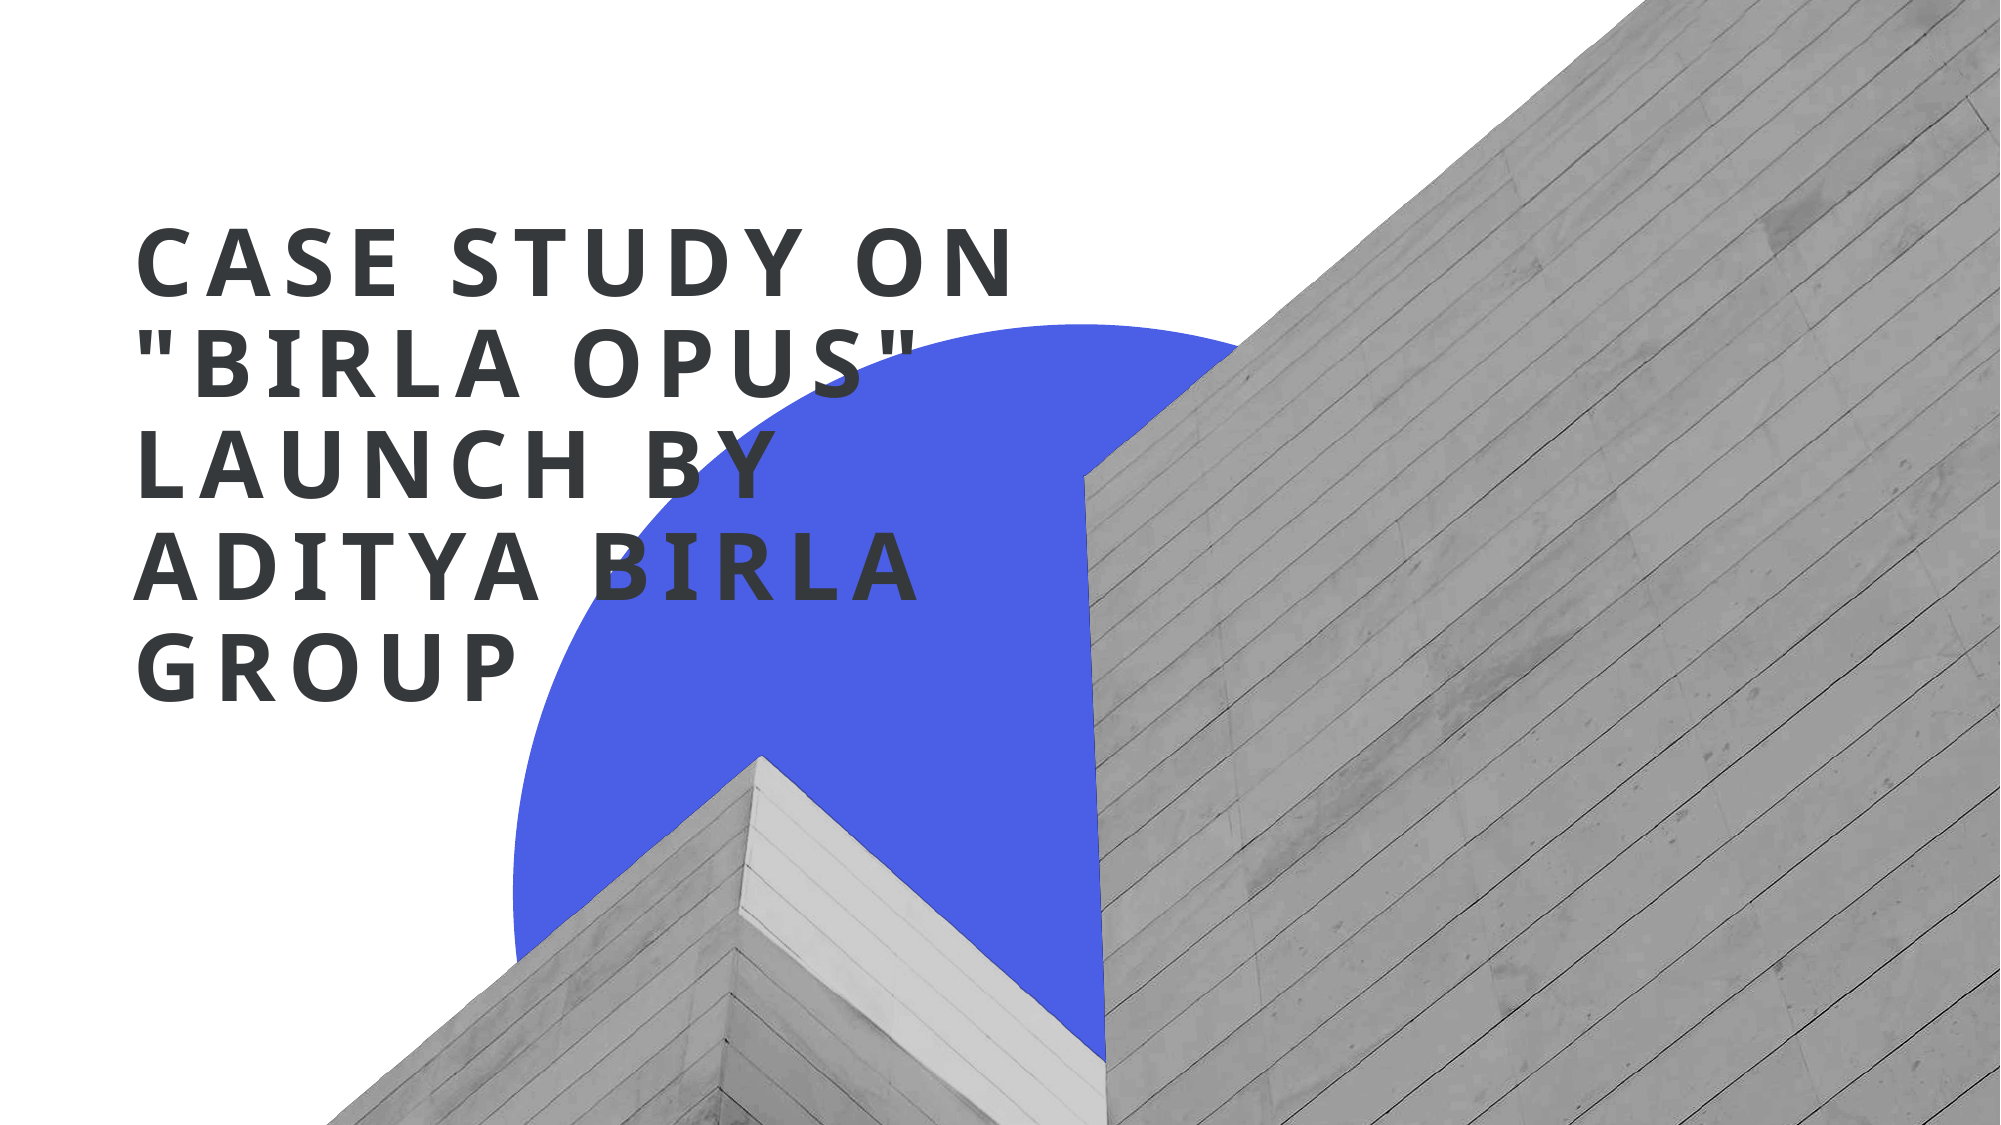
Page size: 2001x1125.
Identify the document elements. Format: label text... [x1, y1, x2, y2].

title Case Study on "Birla Opus" Launch by Aditya Birla Group [133, 215, 1156, 778]
picture [124, 0, 2000, 1125]
